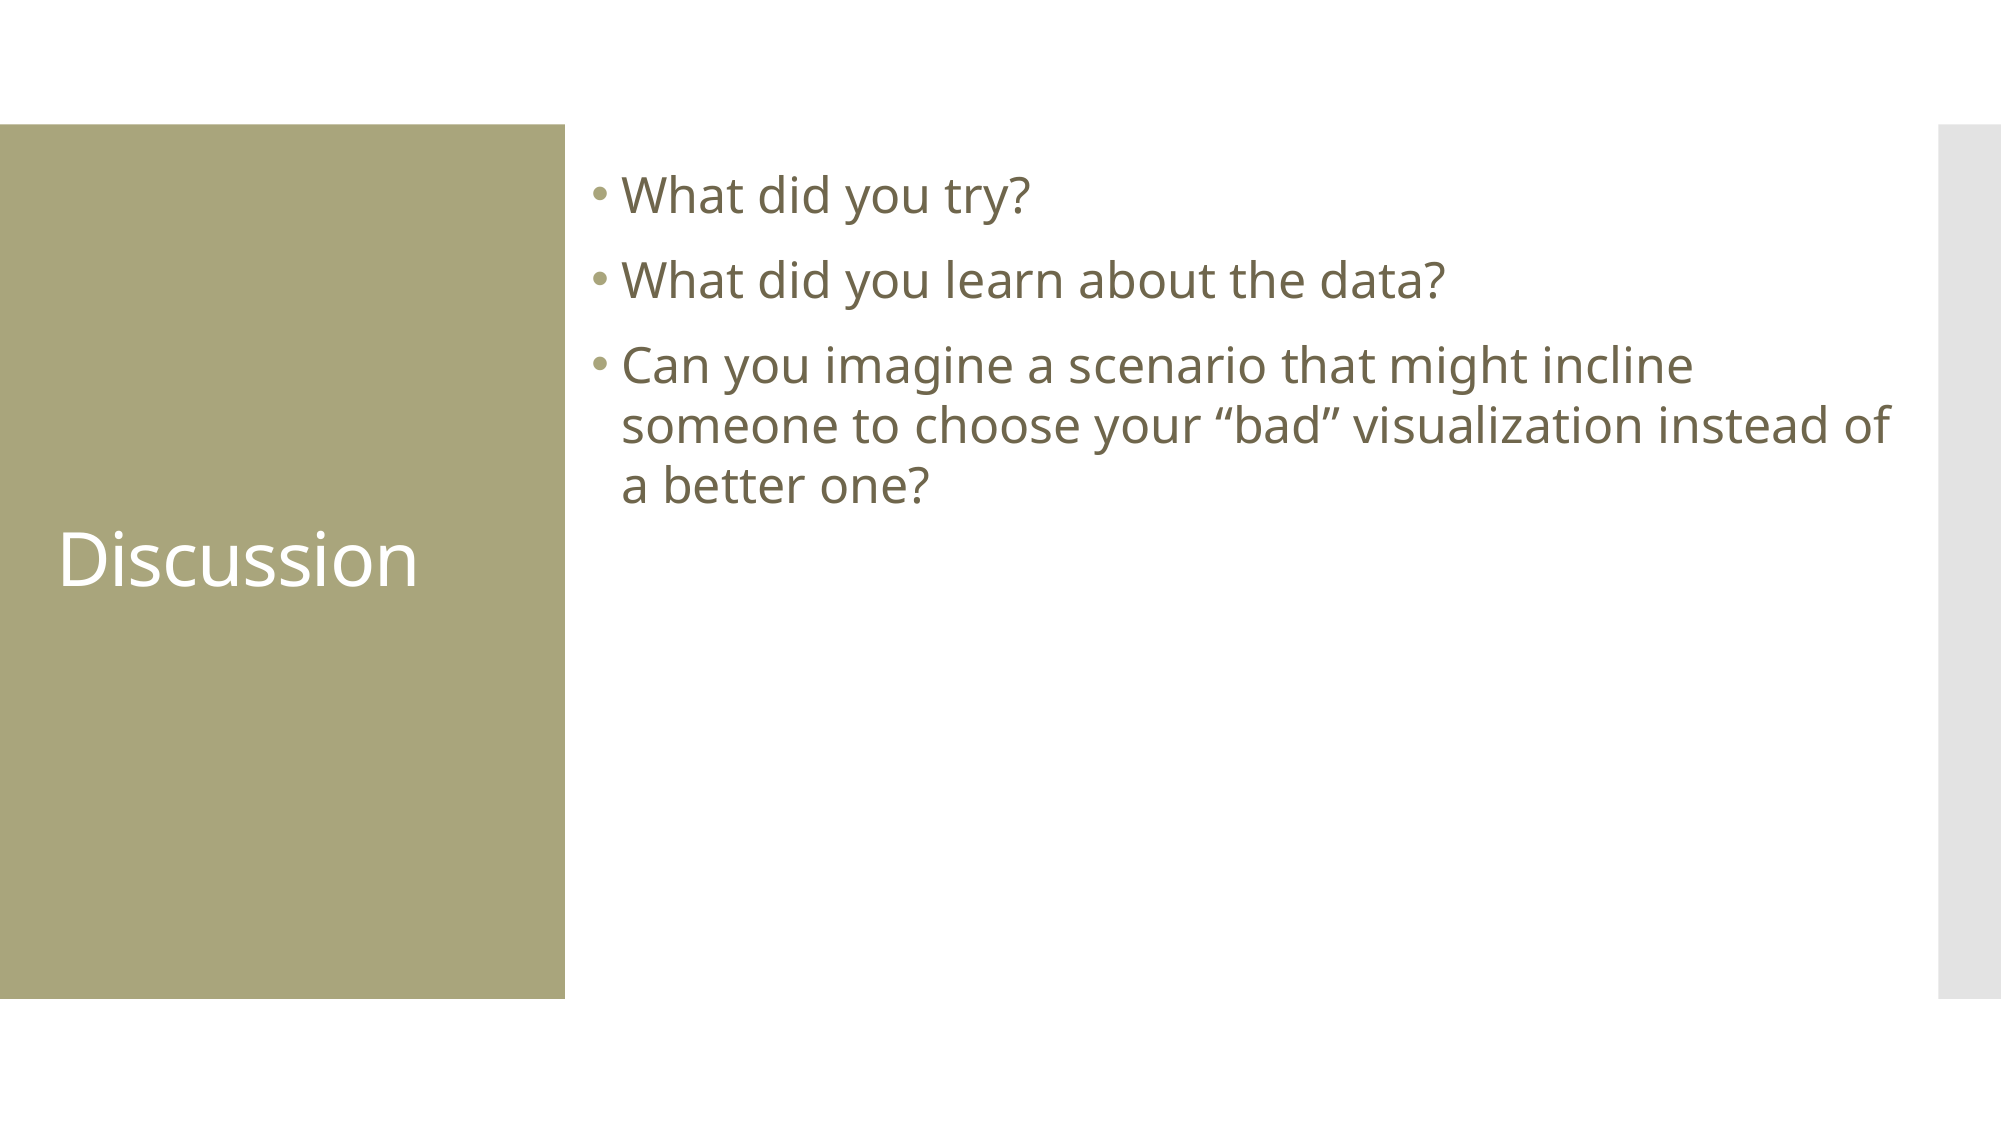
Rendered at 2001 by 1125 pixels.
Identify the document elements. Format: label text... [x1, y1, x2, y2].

text_box Discussion [41, 184, 525, 940]
list What did you try? What did you learn about the data? Can you imagine a scenario that might incline someone to choose your “bad” visualization instead of a better one? [576, 155, 1927, 956]
